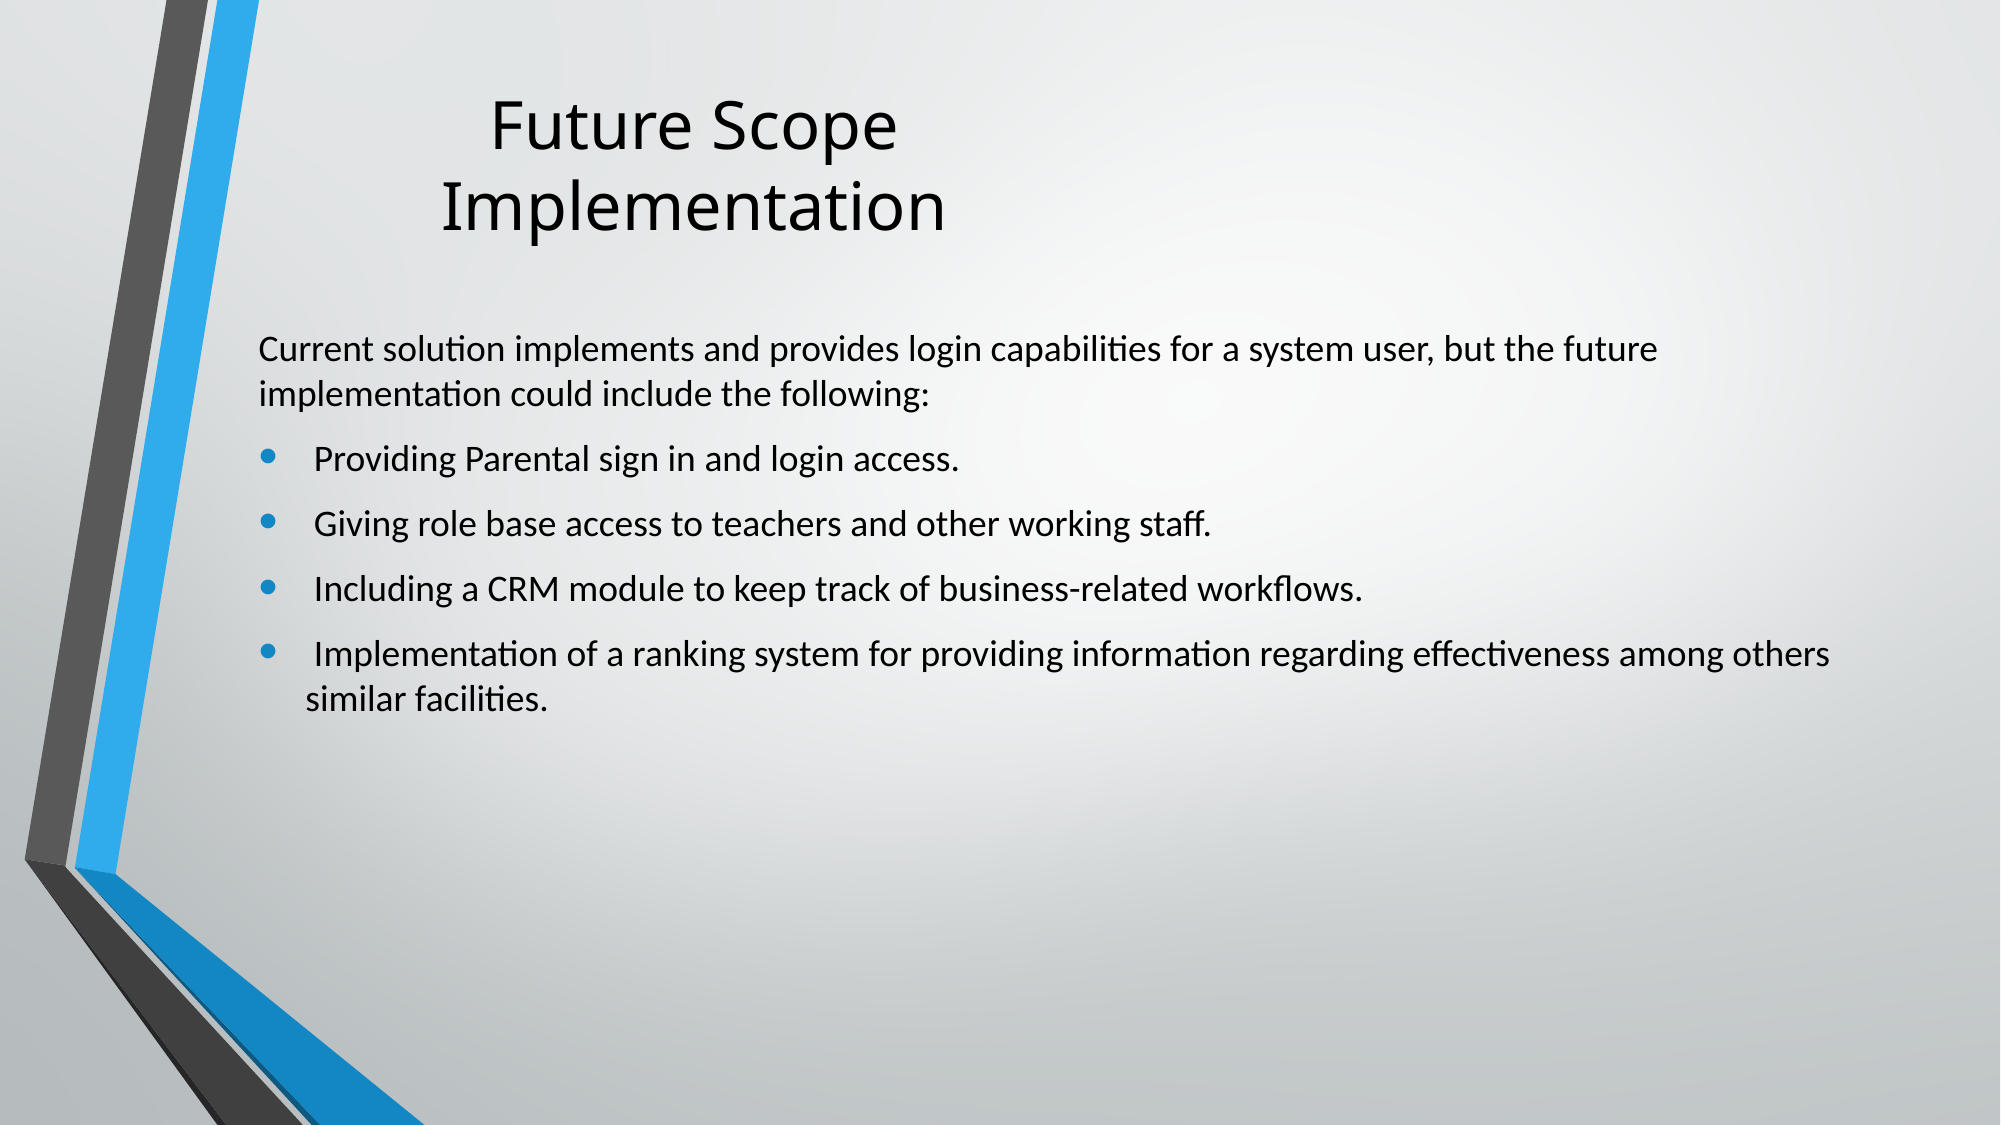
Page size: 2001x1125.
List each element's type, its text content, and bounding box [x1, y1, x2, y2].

list Current solution implements and provides login capabilities for a system user, but the future implementation could include the following: Providing Parental sign in and login access. Giving role base access to teachers and other working staff. Including a CRM module to keep track of business-related workflows. Implementation of a ranking system for providing information regarding effectiveness among others similar facilities. [243, 228, 1887, 950]
title Future Scope Implementation [243, 112, 1147, 215]
